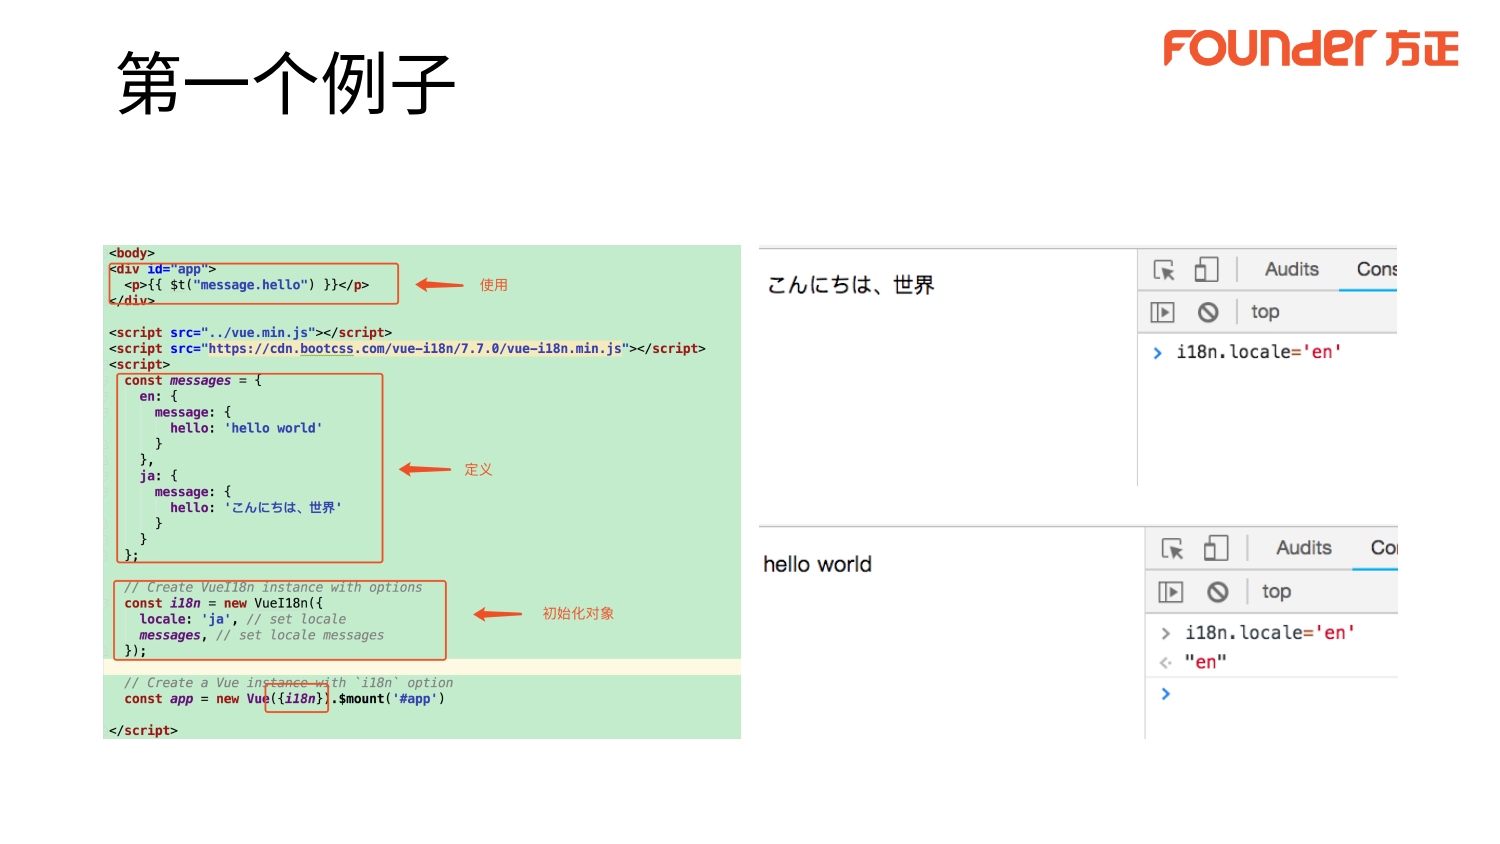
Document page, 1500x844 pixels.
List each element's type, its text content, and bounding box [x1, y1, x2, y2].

picture [759, 524, 1398, 739]
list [759, 245, 1397, 486]
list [103, 245, 741, 739]
picture [1136, 0, 1485, 102]
title 第一个例子 [103, 44, 1397, 208]
